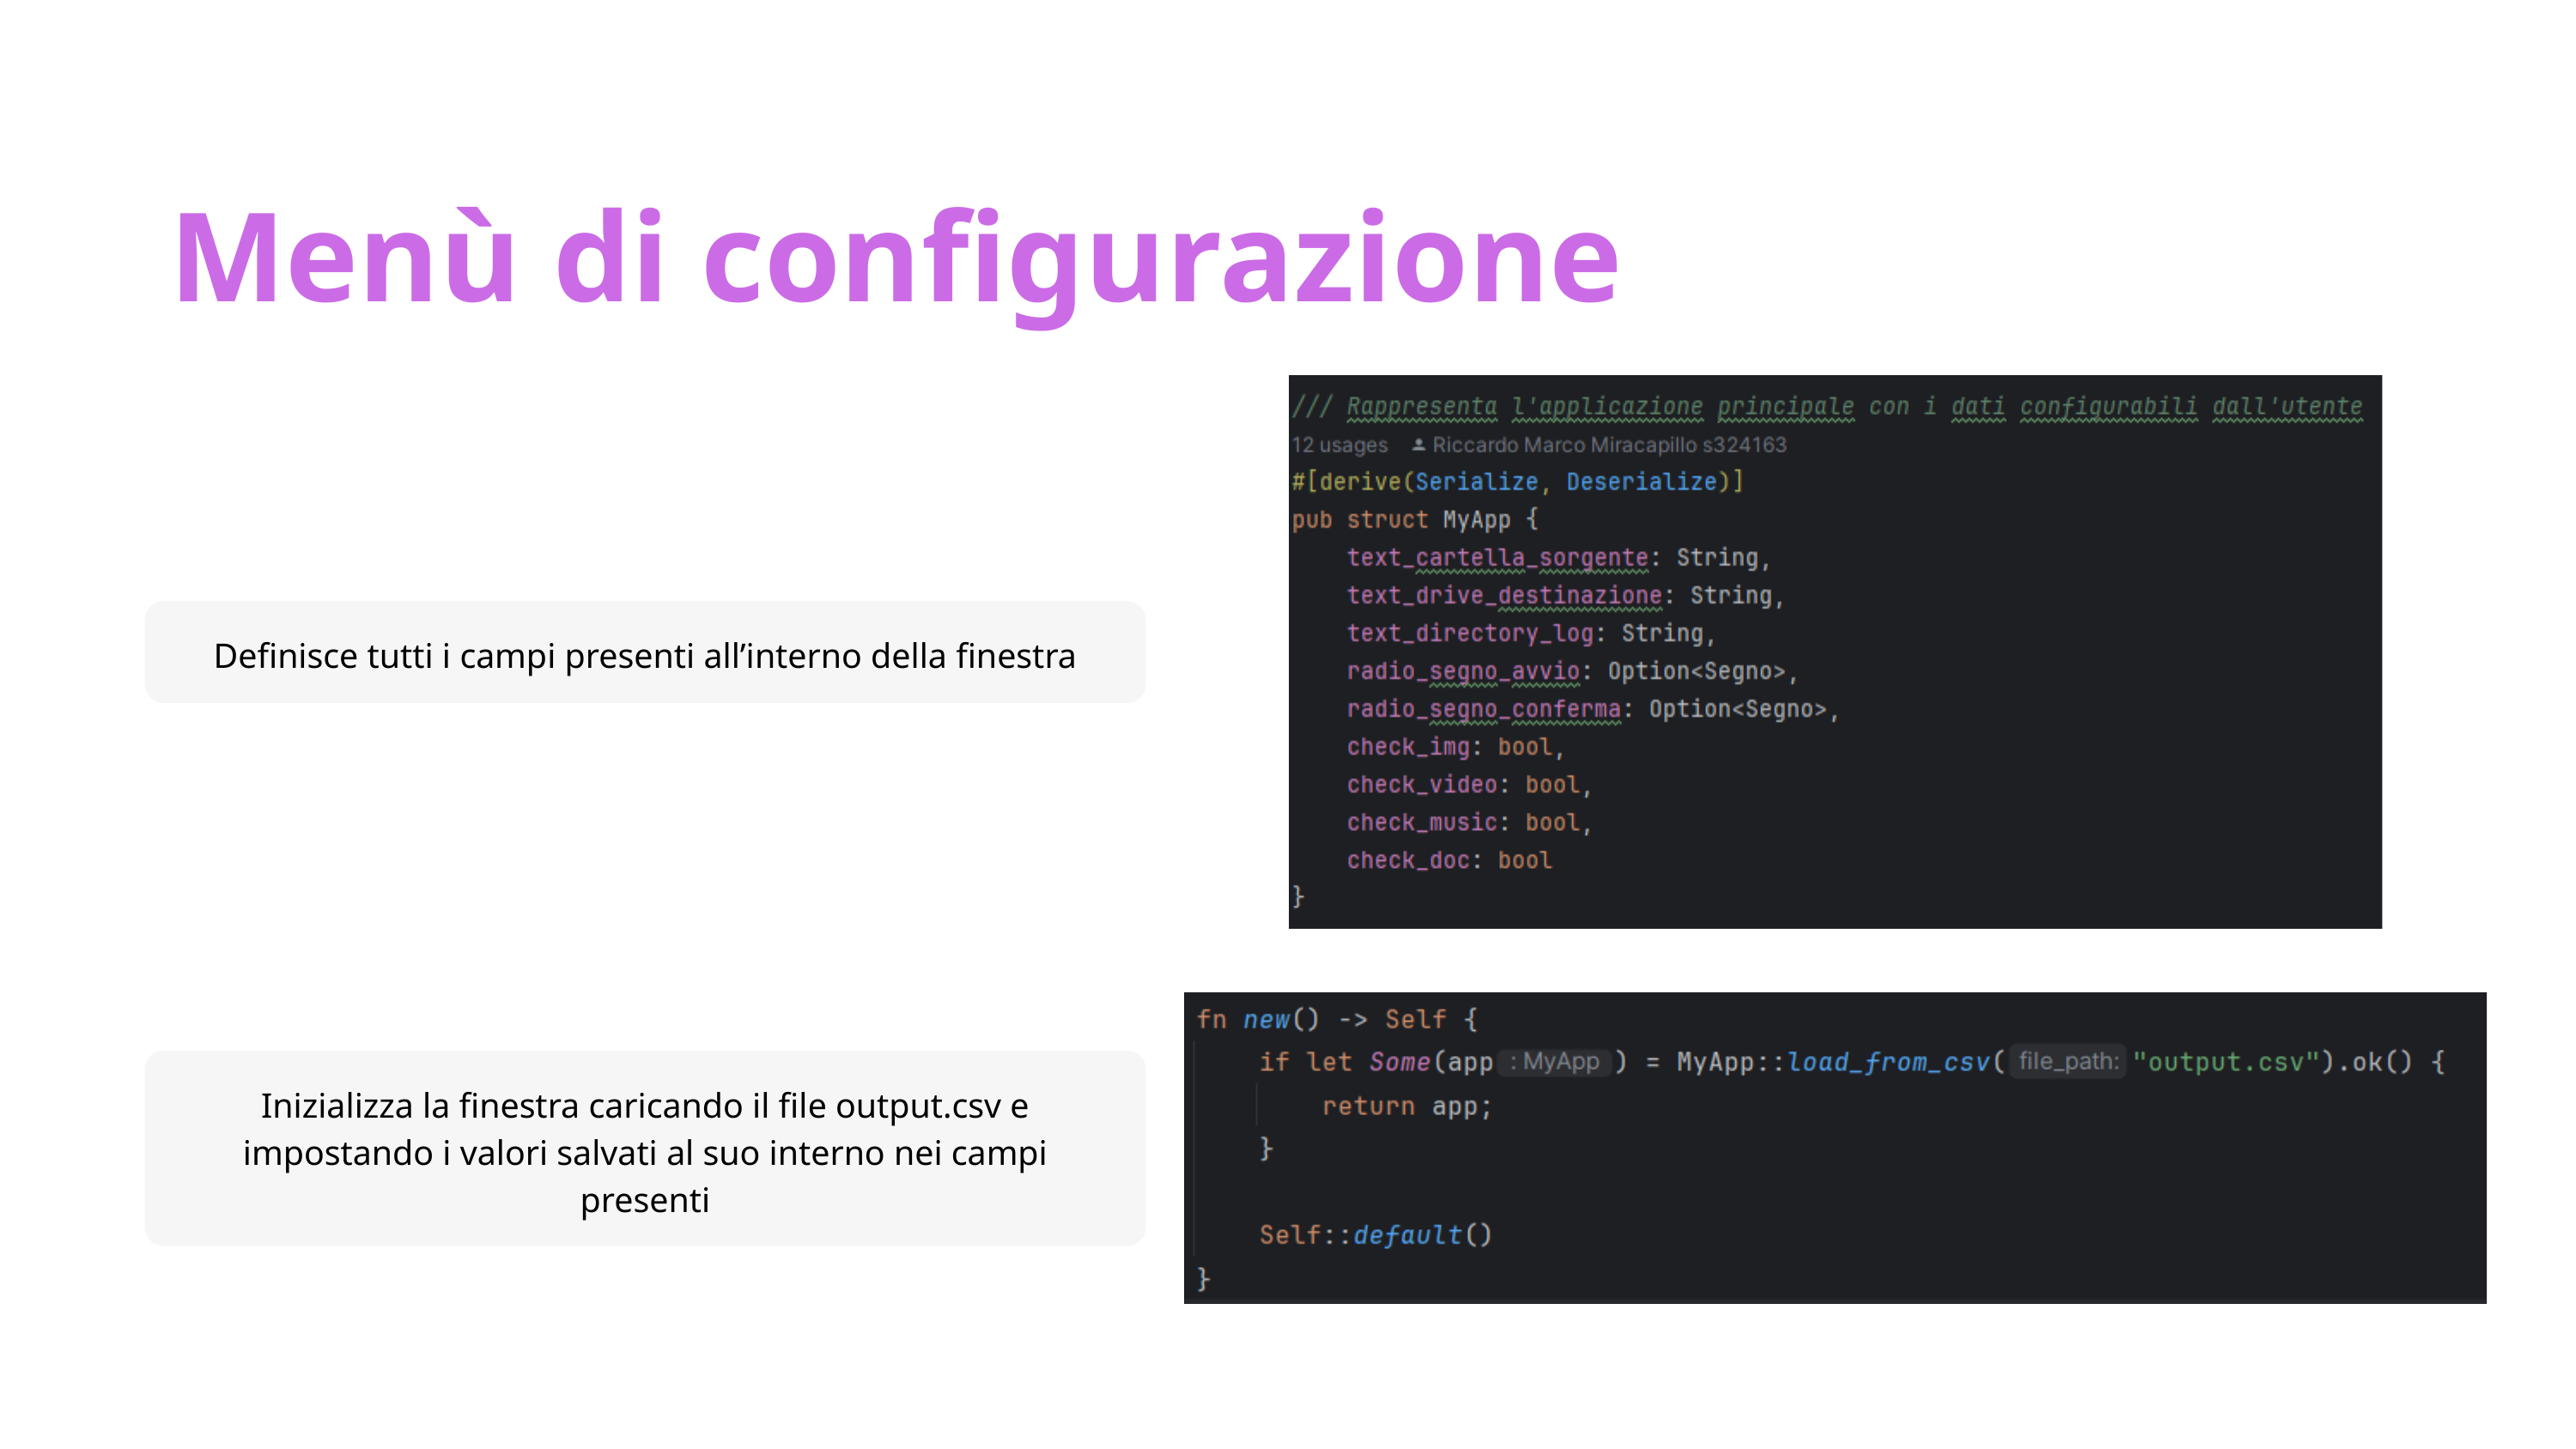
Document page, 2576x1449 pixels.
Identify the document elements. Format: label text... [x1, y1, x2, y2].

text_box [144, 601, 1146, 704]
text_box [144, 1050, 1146, 1246]
text_box [1184, 992, 2488, 1304]
text_box Menù di configurazione [169, 178, 1643, 327]
text_box [1289, 375, 2383, 929]
